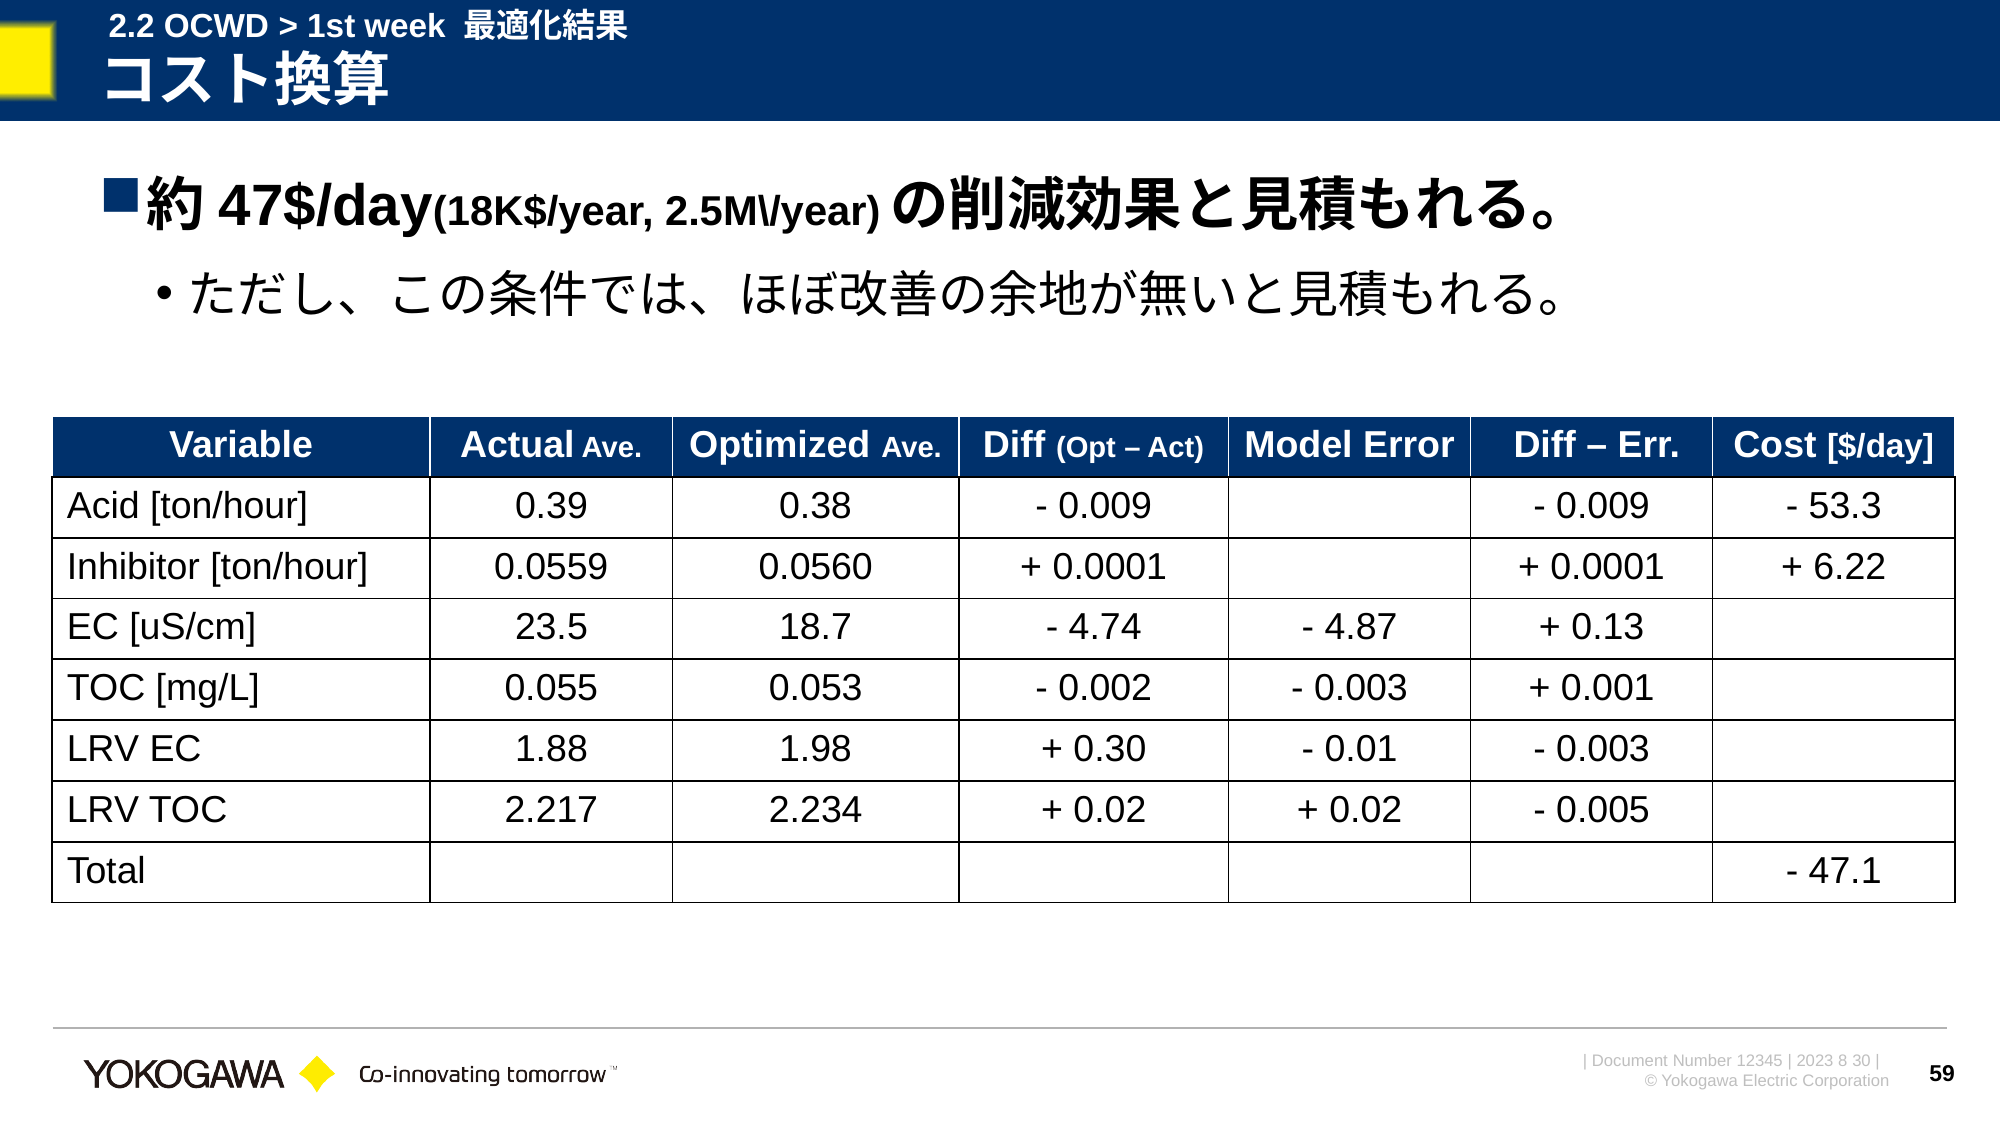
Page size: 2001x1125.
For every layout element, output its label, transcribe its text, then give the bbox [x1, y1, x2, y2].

table_cell 0.0560 [673, 539, 958, 598]
table_cell - 0.009 [1471, 478, 1712, 537]
table_cell [1713, 721, 1954, 780]
title コスト換算 [84, 39, 1955, 125]
table_cell + 0.0001 [960, 539, 1228, 598]
table_header Diff – Err. [1471, 417, 1712, 476]
picture [83, 1055, 617, 1093]
table_cell 1.98 [673, 721, 958, 780]
table_cell - 4.74 [960, 599, 1228, 658]
slide_number 59 [1904, 1042, 1970, 1103]
table_cell [1229, 478, 1470, 537]
table_header Variable [53, 417, 429, 476]
table_cell 2.217 [431, 782, 672, 841]
table_cell [1229, 843, 1470, 902]
table_cell [1229, 539, 1470, 598]
table_cell - 47.1 [1713, 843, 1954, 902]
table_cell [431, 843, 672, 902]
table_cell + 0.02 [960, 782, 1228, 841]
table_cell [1471, 843, 1712, 902]
table_header Optimized Ave. [673, 417, 958, 476]
table_cell 0.055 [431, 660, 672, 719]
table_cell + 0.0001 [1471, 539, 1712, 598]
table_cell 2.234 [673, 782, 958, 841]
table_cell 0.0559 [431, 539, 672, 598]
text_box 約47$/day(18K$/year, 2.5M\/year)の削減効果と見積もれる。 ただし、この条件では、ほぼ改善の余地が無いと見積もれる。 [84, 167, 1970, 257]
table_header Cost [$/day] [1713, 417, 1954, 476]
table_cell LRV EC [53, 721, 429, 780]
table_cell 1.88 [431, 721, 672, 780]
text_box 2.2 OCWD > 1st week 最適化結果 [93, 0, 698, 52]
table_cell [673, 843, 958, 902]
table_cell - 0.003 [1229, 660, 1470, 719]
table_cell + 6.22 [1713, 539, 1954, 598]
table_cell [960, 843, 1228, 902]
table_cell [1713, 782, 1954, 841]
table_cell [1713, 599, 1954, 658]
table_cell EC [uS/cm] [53, 599, 429, 658]
table_cell - 0.003 [1471, 721, 1712, 780]
table_cell - 53.3 [1713, 478, 1954, 537]
table_cell 18.7 [673, 599, 958, 658]
table_header Diff (Opt – Act) [960, 417, 1228, 476]
table_cell + 0.13 [1471, 599, 1712, 658]
table_cell LRV TOC [53, 782, 429, 841]
table_cell + 0.001 [1471, 660, 1712, 719]
picture [0, 6, 69, 115]
table_cell - 0.005 [1471, 782, 1712, 841]
table_cell 0.38 [673, 478, 958, 537]
table_cell Total [53, 843, 429, 902]
table_header Actual Ave. [431, 417, 672, 476]
table_cell 0.39 [431, 478, 672, 537]
table_cell - 0.01 [1229, 721, 1470, 780]
table_cell Inhibitor [ton/hour] [53, 539, 429, 598]
table_cell [1713, 660, 1954, 719]
table_cell 23.5 [431, 599, 672, 658]
table_cell Acid [ton/hour] [53, 478, 429, 537]
table_cell TOC [mg/L] [53, 660, 429, 719]
table_cell + 0.30 [960, 721, 1228, 780]
table_cell - 0.009 [960, 478, 1228, 537]
table_header Model Error [1229, 417, 1470, 476]
table_cell + 0.02 [1229, 782, 1470, 841]
table_cell - 0.002 [960, 660, 1228, 719]
table_cell - 4.87 [1229, 599, 1470, 658]
table_cell 0.053 [673, 660, 958, 719]
